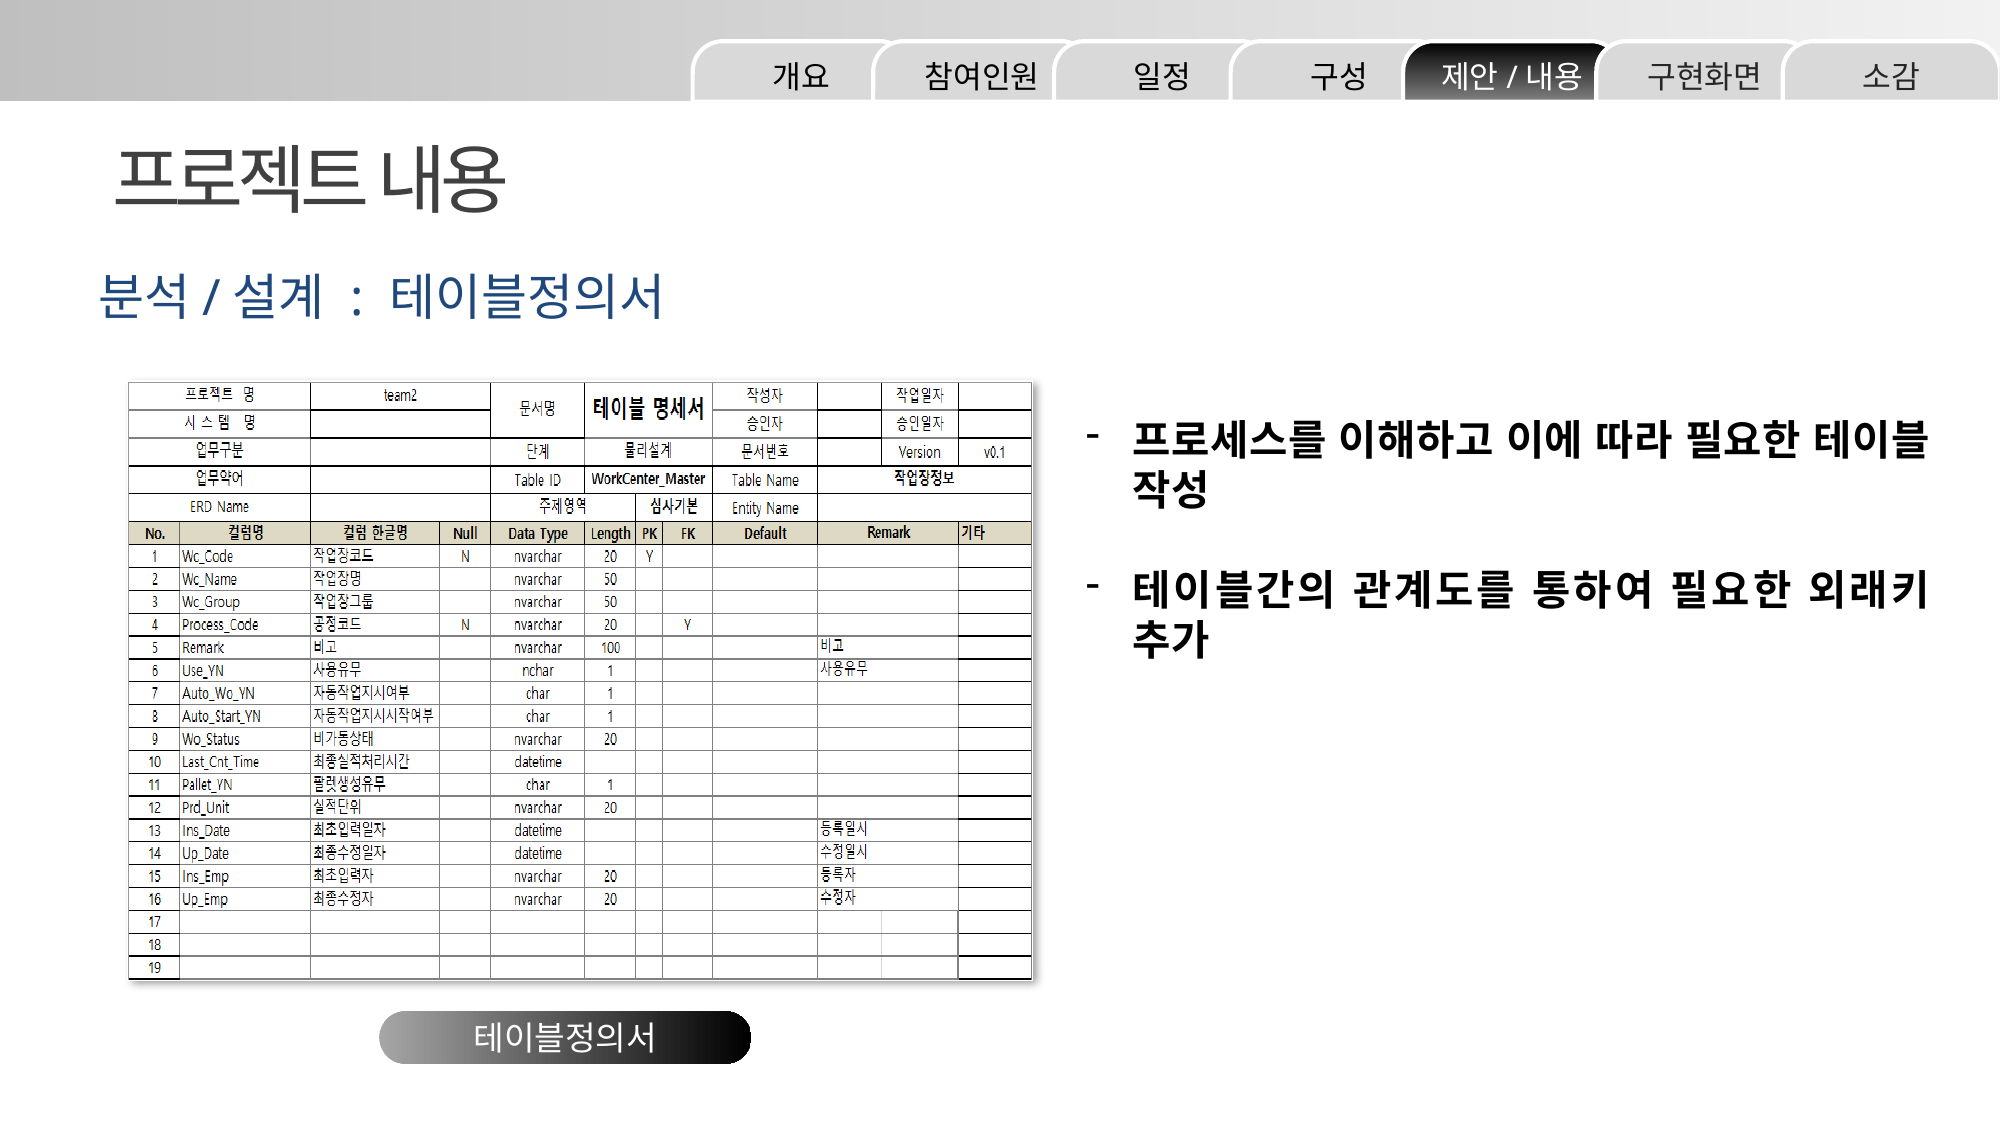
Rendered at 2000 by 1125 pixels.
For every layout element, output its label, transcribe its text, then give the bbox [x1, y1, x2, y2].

text_box 프로젝트 내용 [97, 125, 525, 231]
picture [128, 382, 1033, 981]
text_box 분석/설계 : 테이블정의서 [83, 270, 1310, 321]
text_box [128, 380, 1945, 1065]
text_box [1315, 0, 1377, 380]
text_box [1382, 0, 2000, 57]
text_box [0, 0, 1310, 103]
